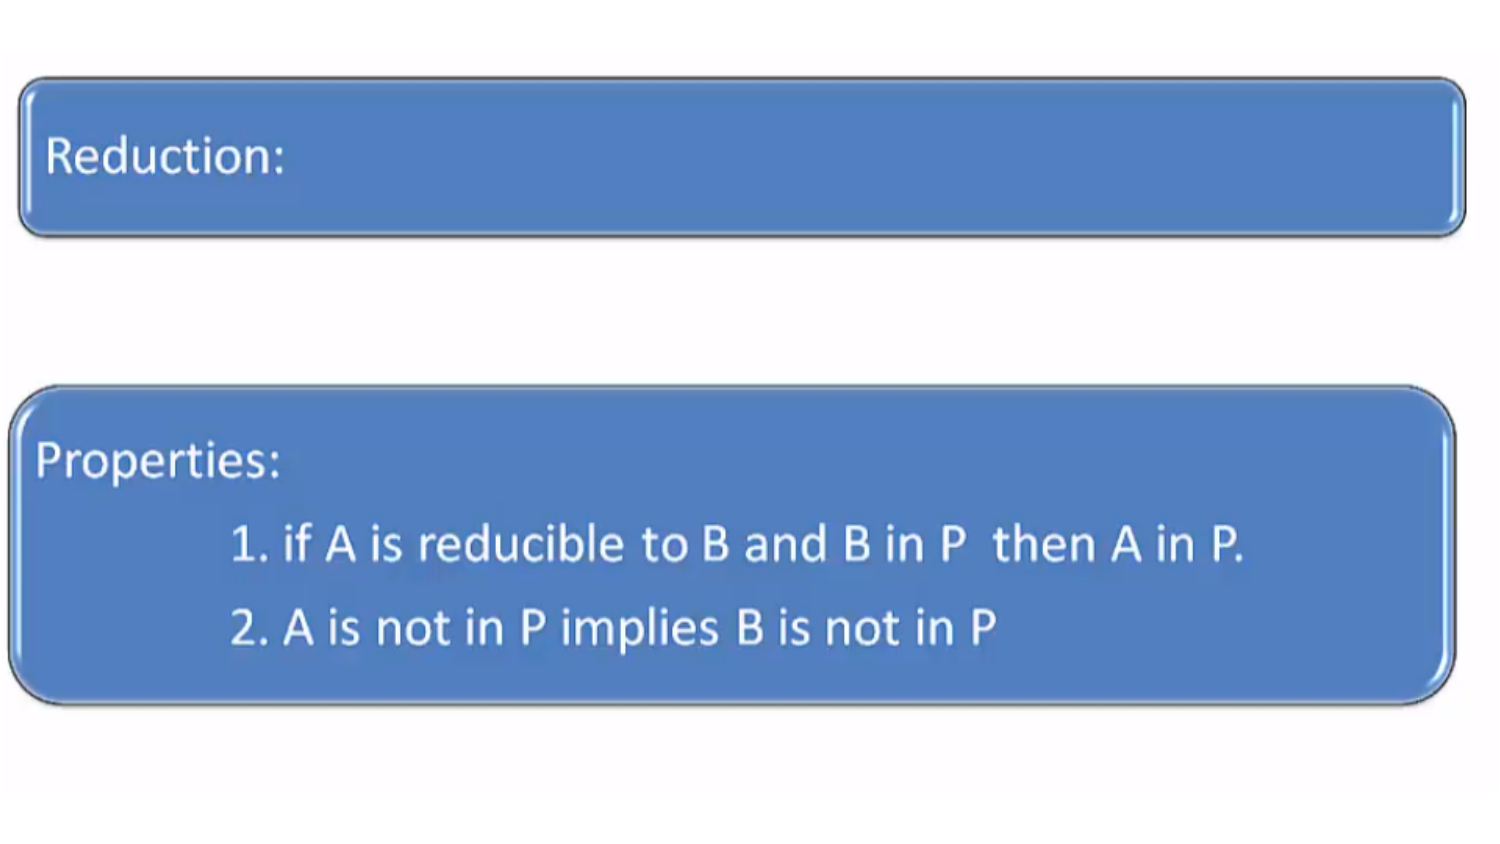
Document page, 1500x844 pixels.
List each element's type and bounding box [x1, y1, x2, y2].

picture [2, 52, 1498, 792]
